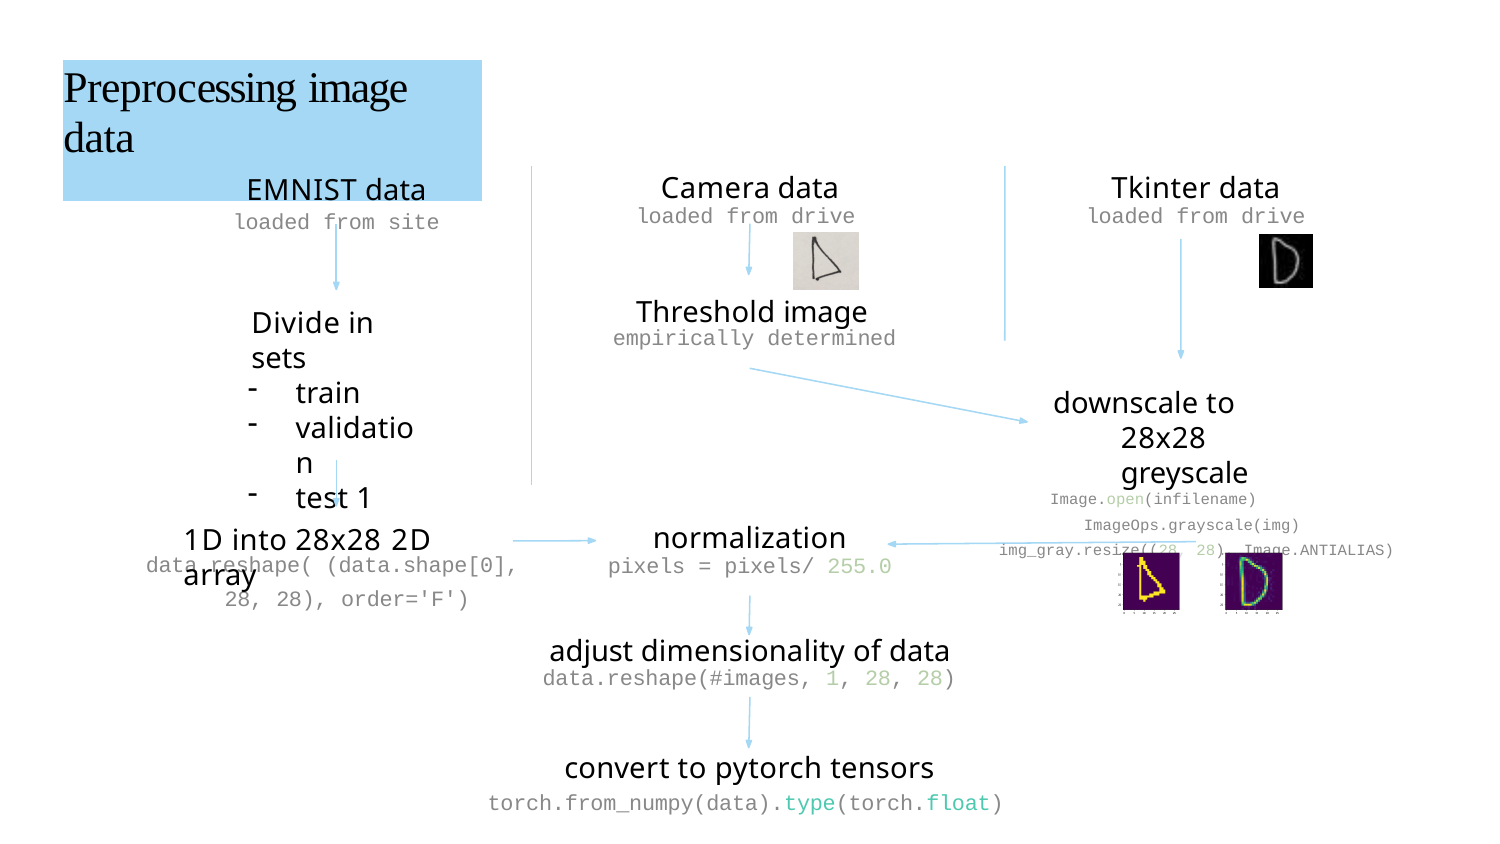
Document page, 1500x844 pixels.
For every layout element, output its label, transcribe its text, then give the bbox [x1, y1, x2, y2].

picture [1218, 551, 1284, 616]
text_box Tkinter data loaded from drive [1082, 168, 1310, 229]
picture [1115, 551, 1182, 616]
text_box Divide in sets train validation test 1 [245, 302, 425, 515]
text_box Threshold image empirically determined [610, 295, 904, 350]
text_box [332, 223, 340, 291]
picture [793, 232, 859, 290]
text_box 1D into 28x28 2D array [181, 518, 492, 591]
text_box EMNIST data loaded from site [229, 166, 444, 234]
text_box normalization pixels = pixels/ 255.0 [603, 518, 897, 579]
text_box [512, 537, 597, 545]
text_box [745, 695, 753, 749]
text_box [887, 540, 1197, 548]
picture [1259, 234, 1314, 289]
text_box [745, 594, 753, 636]
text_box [745, 222, 753, 276]
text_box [1177, 237, 1185, 360]
text_box data.reshape( (data.shape[0], 28, 28), order='F') [143, 540, 529, 611]
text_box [332, 459, 341, 507]
text_box Camera data loaded from drive [632, 168, 860, 229]
text_box adjust dimensionality of data data.reshape(#images, 1, 28, 28) convert to pytorch tensors torch.from_numpy(data).type(torch.float) [481, 633, 1011, 815]
title Preprocessing image data [63, 60, 482, 201]
text_box downscale to 28x28 greyscale Image.open(infilename) ImageOps.grayscale(img) img_gray.resize((28, 28), Image.ANTIALIAS) [996, 382, 1395, 559]
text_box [748, 367, 1029, 425]
